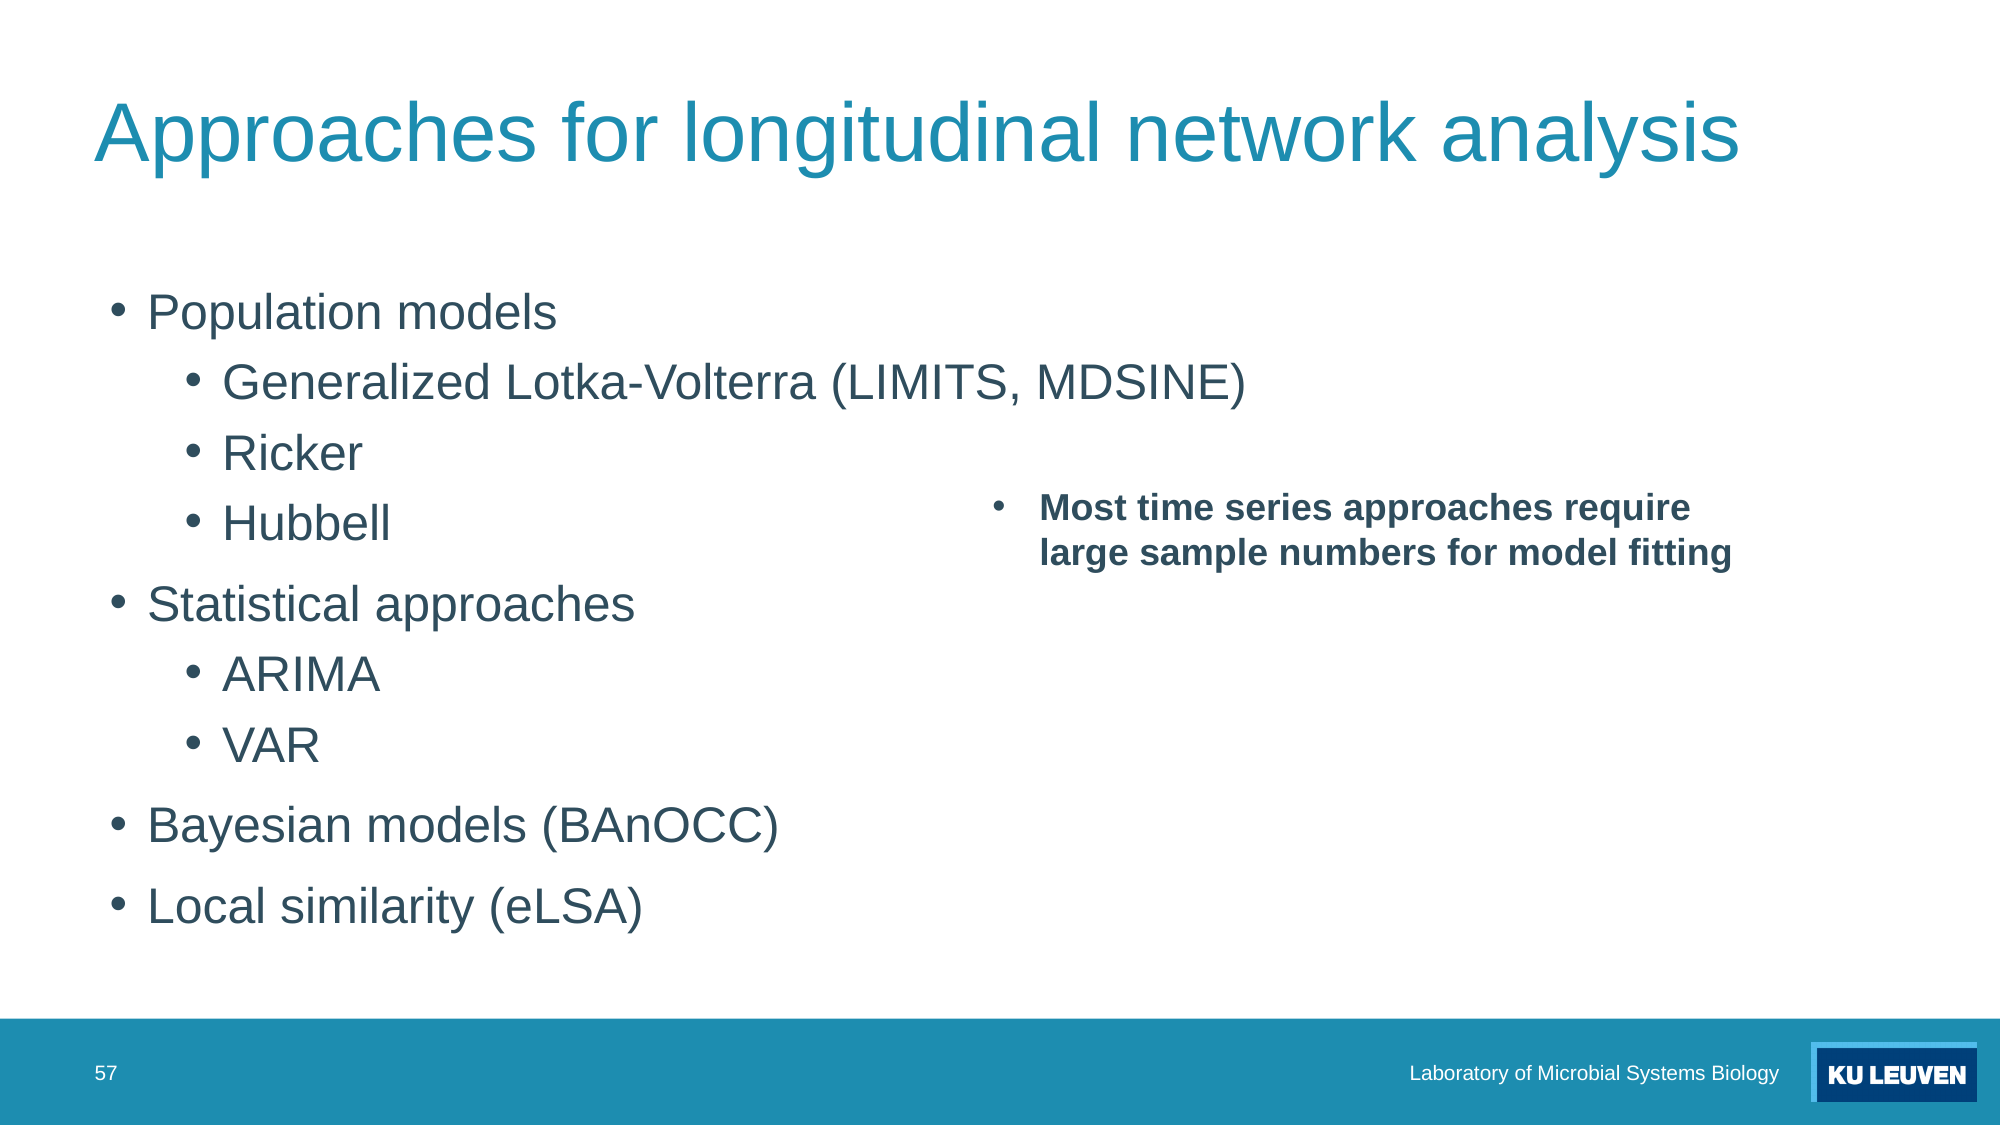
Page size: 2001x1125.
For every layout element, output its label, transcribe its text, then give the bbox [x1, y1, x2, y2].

footer Laboratory of Microbial Systems Biology [989, 1018, 1809, 1125]
list Population models Generalized Lotka-Volterra (LIMITS, MDSINE) Ricker Hubbell Statistical approaches ARIMA VAR Bayesian models (BAnOCC) Local similarity (eLSA) [94, 271, 1906, 1004]
slide_number 57 [94, 1018, 201, 1125]
title Approaches for longitudinal network analysis [94, 33, 1906, 223]
text_box Most time series approaches require large sample numbers for model fitting [977, 475, 1770, 581]
picture [1811, 1042, 1977, 1102]
